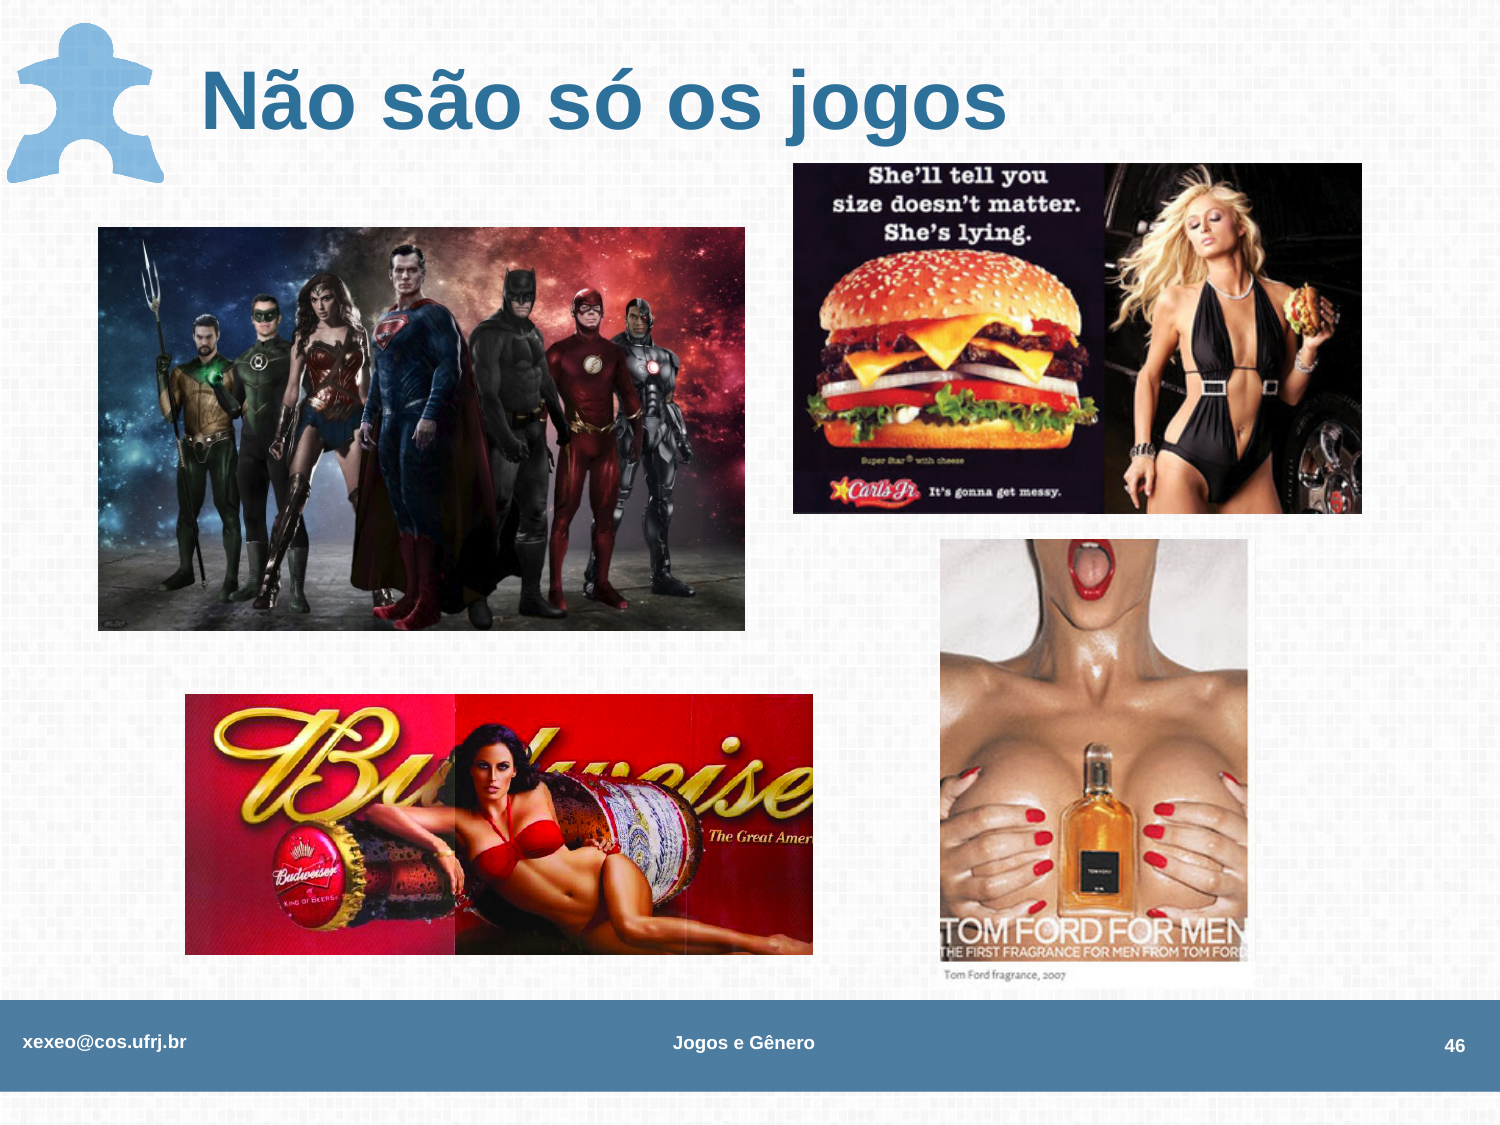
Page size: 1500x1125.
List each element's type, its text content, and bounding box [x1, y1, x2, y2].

title Não são só os jogos [185, 11, 1481, 195]
footer Jogos e Gênero [526, 1018, 962, 1066]
picture [0, 0, 1500, 1125]
slide_number 46 [1285, 1021, 1481, 1069]
slide_number xexeo@cos.ufrj.br [7, 1017, 203, 1066]
